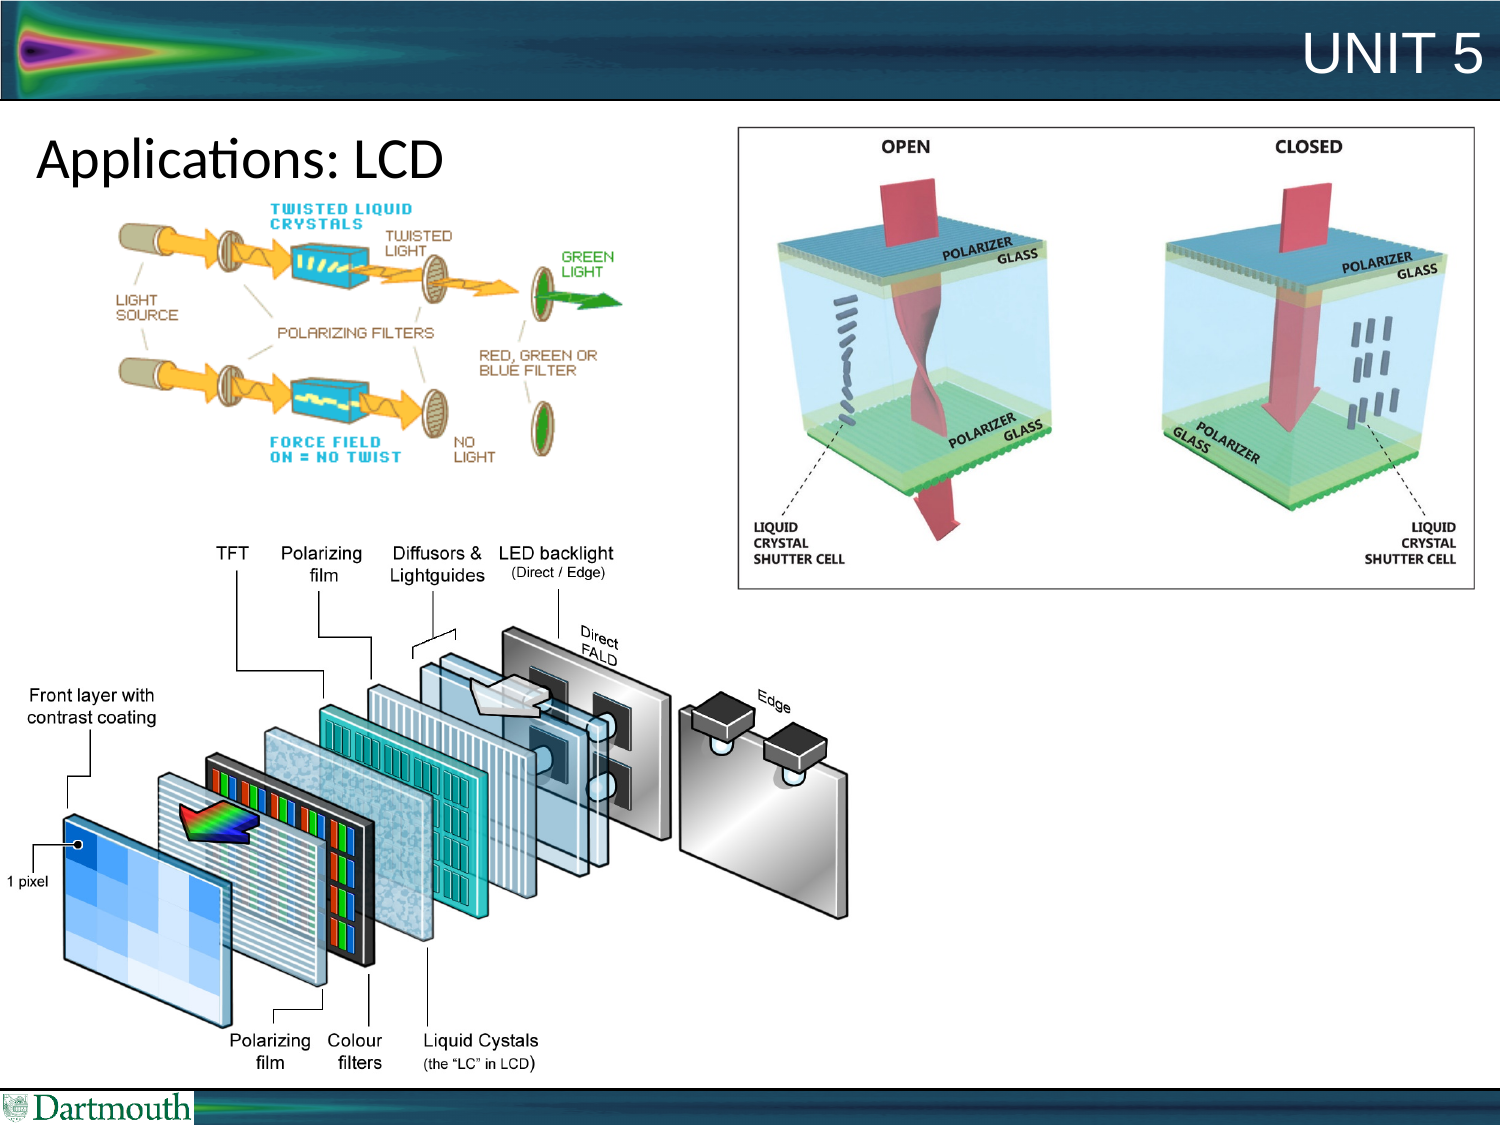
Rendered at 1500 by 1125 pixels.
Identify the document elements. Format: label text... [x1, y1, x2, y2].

picture [0, 126, 1476, 1088]
picture [0, 1091, 1500, 1125]
picture [110, 198, 627, 468]
picture [2, 1, 287, 99]
title Unit 5 [287, 0, 1500, 100]
text_box Applications: LCD [21, 112, 460, 198]
